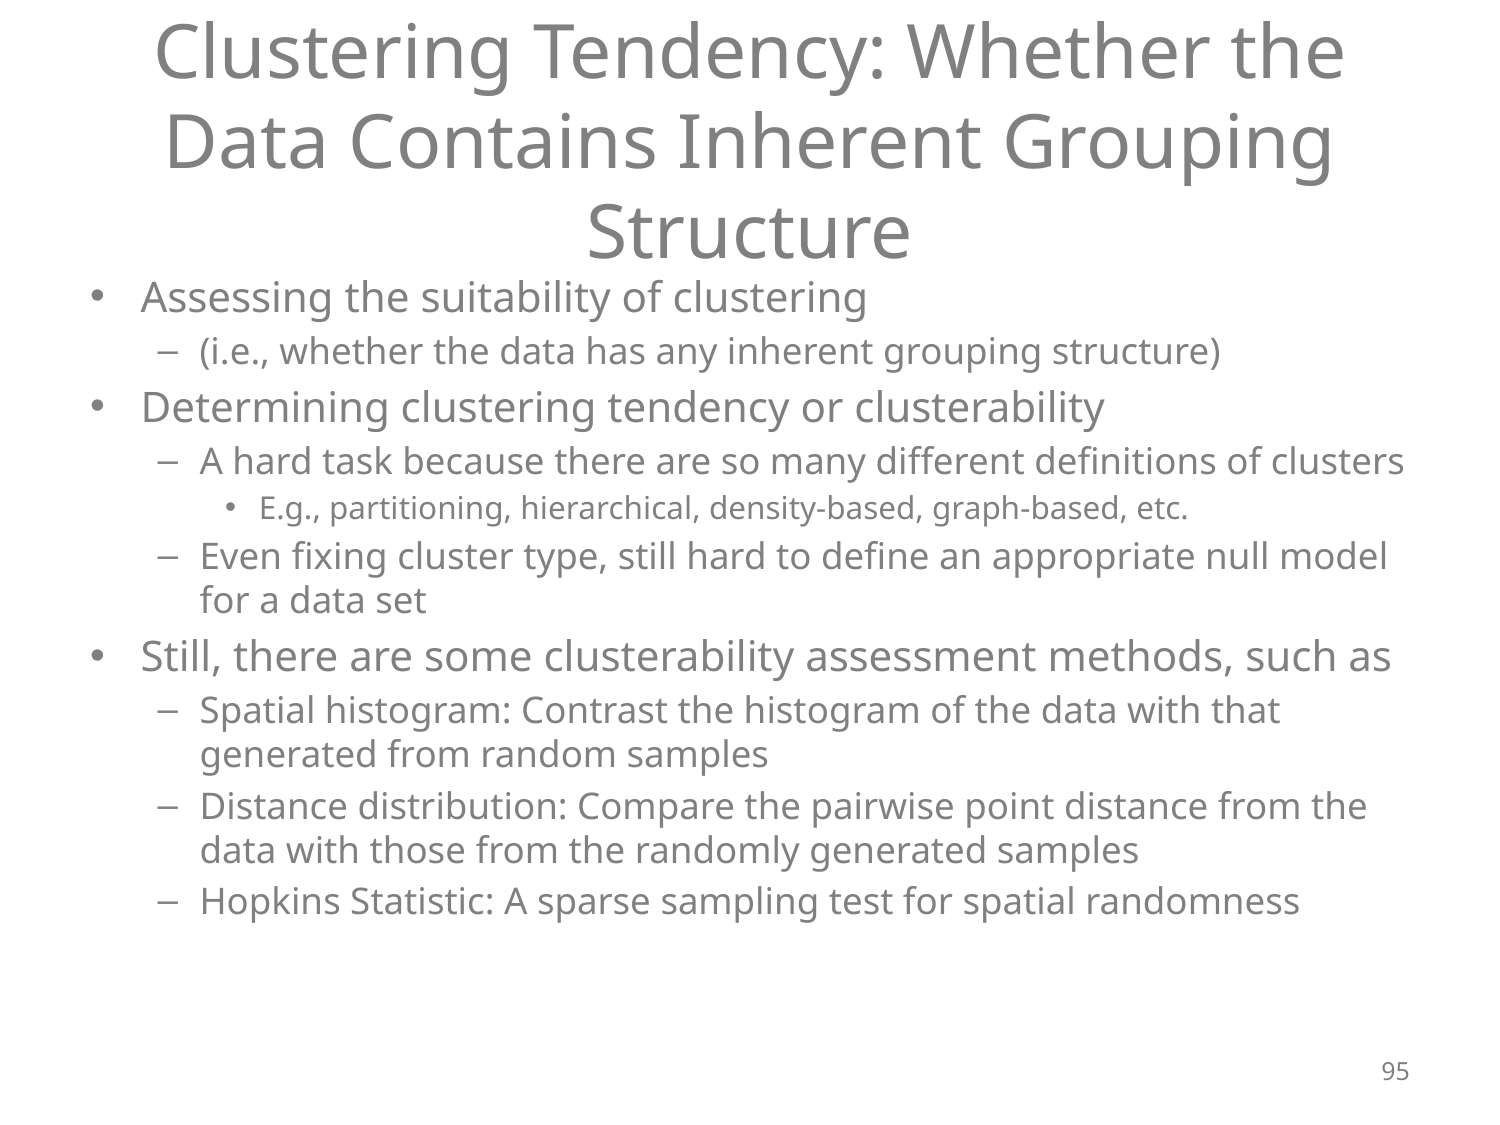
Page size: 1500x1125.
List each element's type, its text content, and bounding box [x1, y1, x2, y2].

title Clustering Tendency: Whether the Data Contains Inherent Grouping Structure [75, 45, 1425, 233]
slide_number 95 [1074, 1042, 1425, 1103]
list Assessing the suitability of clustering (i.e., whether the data has any inherent grouping structure) Determining clustering tendency or clusterability A hard task because there are so many different definitions of clusters E.g., partitioning, hierarchical, density-based, graph-based, etc. Even fixing cluster type, still hard to define an appropriate null model for a data set Still, there are some clusterability assessment methods, such as Spatial histogram: Contrast the histogram of the data with that generated from random samples Distance distribution: Compare the pairwise point distance from the data with those from the randomly generated samples Hopkins Statistic: A sparse sampling test for spatial randomness [75, 262, 1425, 1005]
